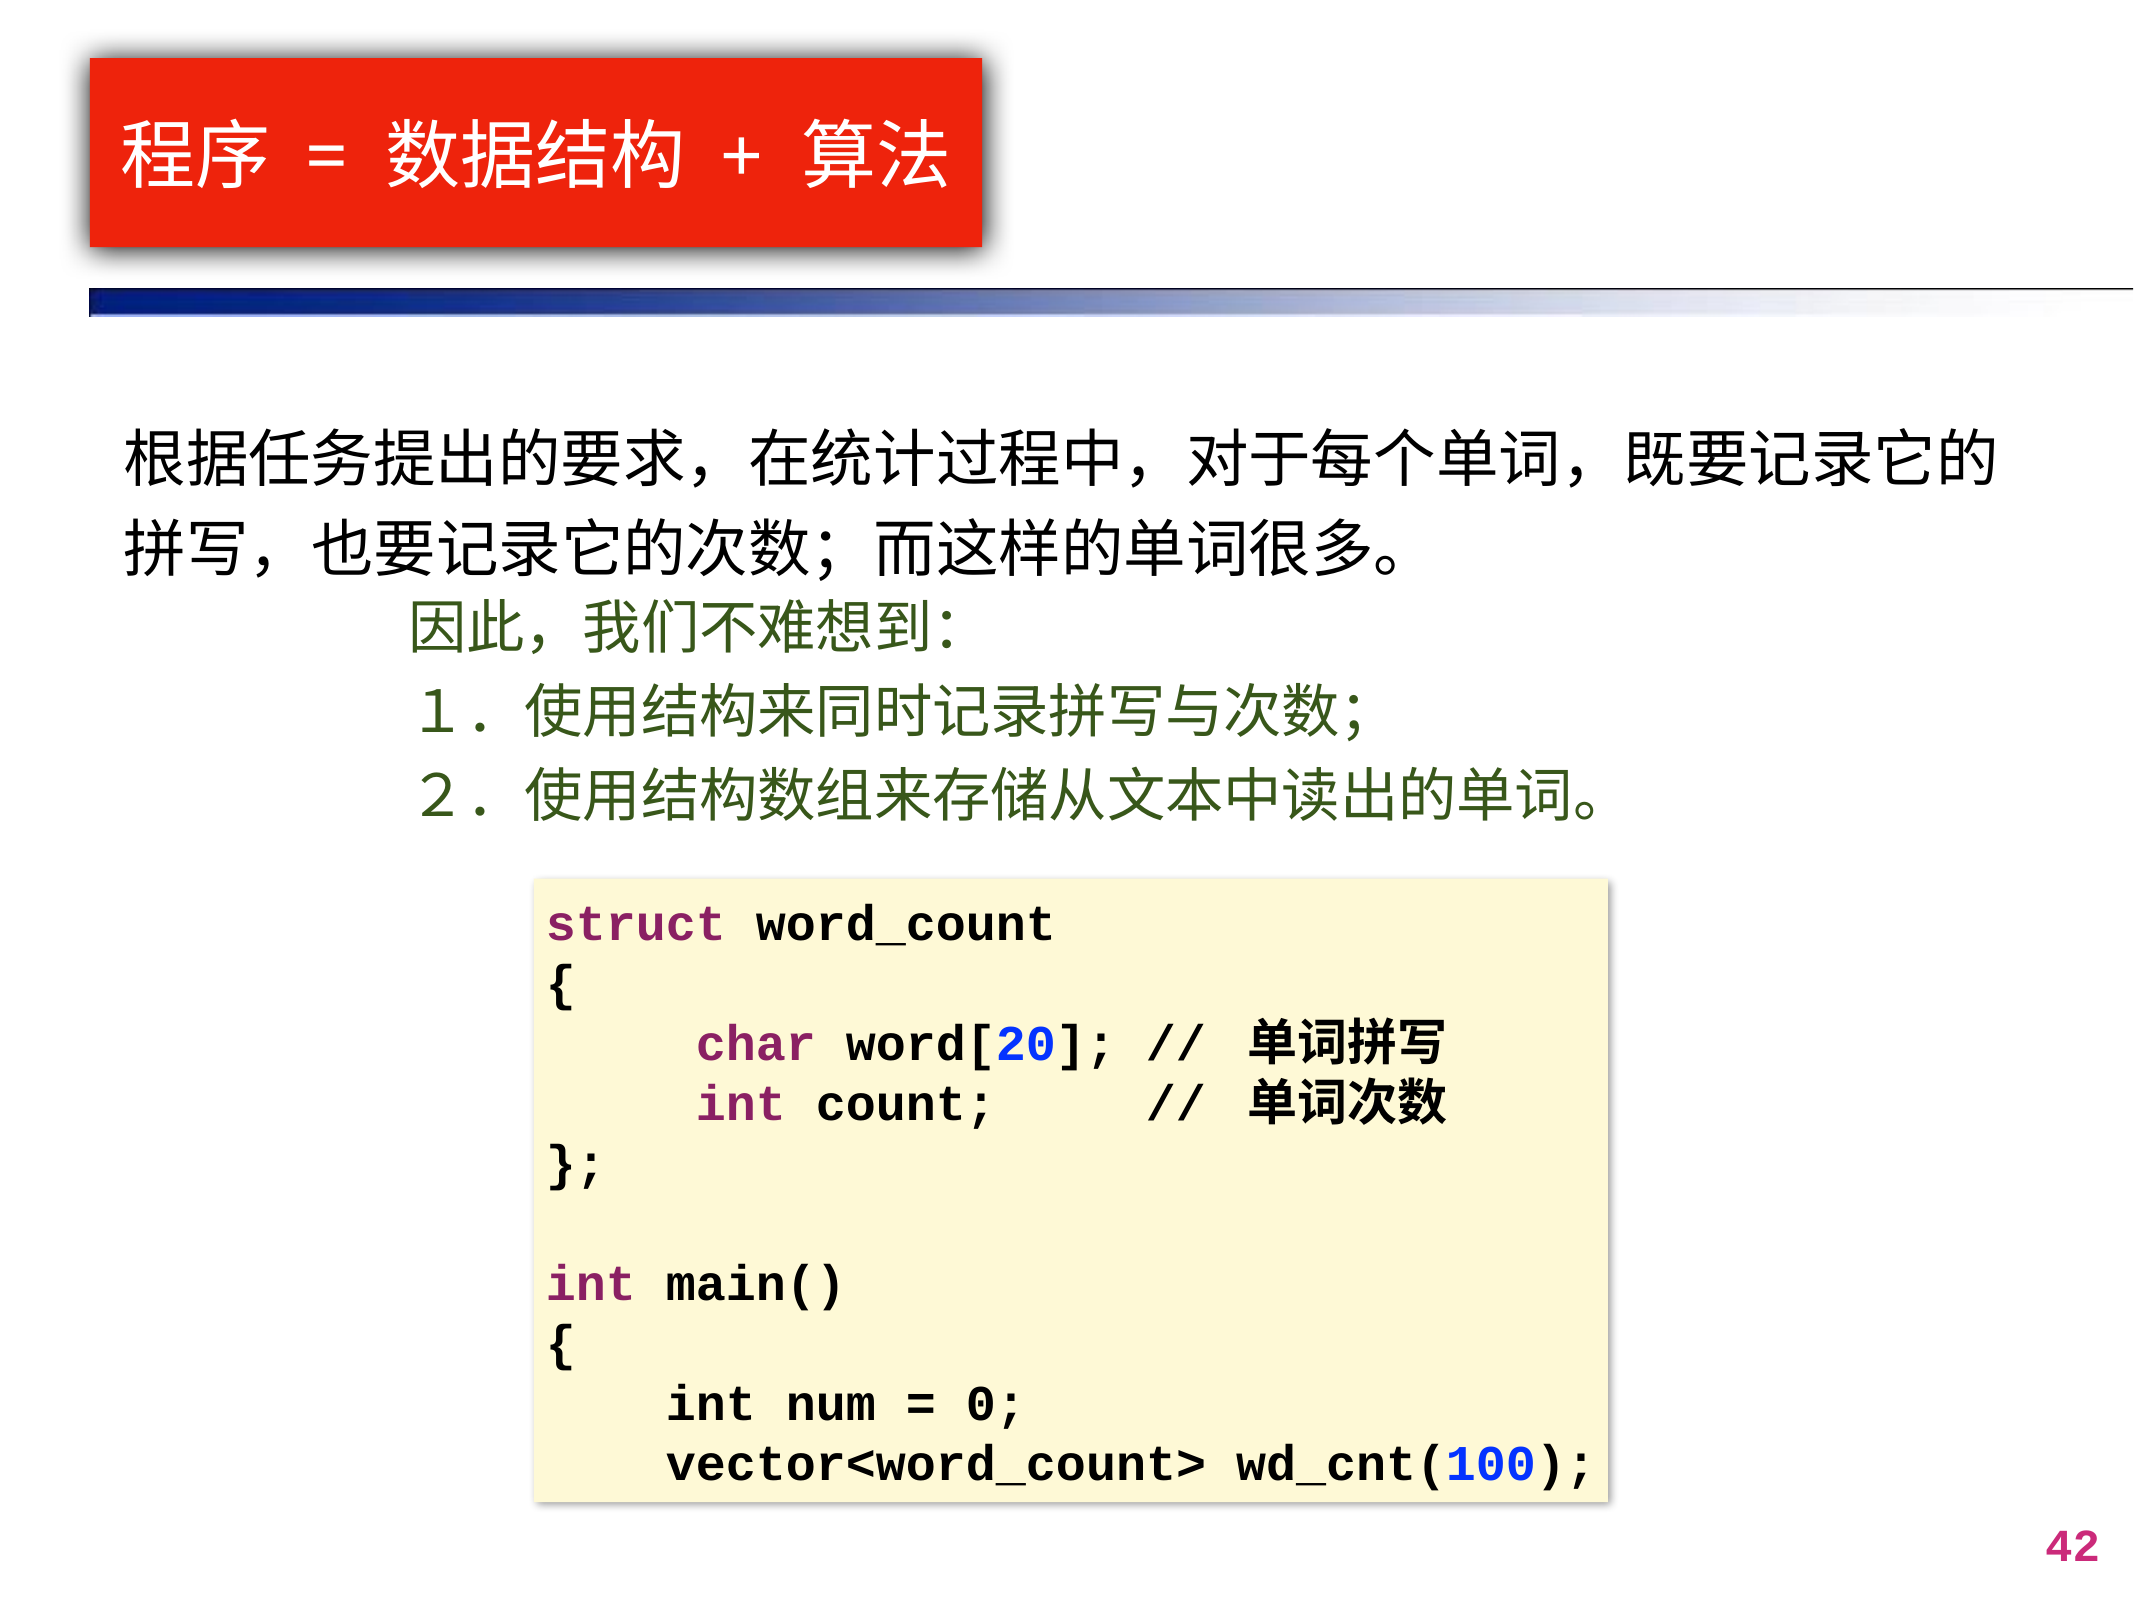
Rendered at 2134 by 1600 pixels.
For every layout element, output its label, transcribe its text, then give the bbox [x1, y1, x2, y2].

text_box 因此，我们不难想到： １．使用结构来同时记录拼写与次数； ２．使用结构数组来存储从文本中读出的单词。 [396, 596, 1946, 840]
picture [89, 288, 2134, 317]
title 程序 = 数据结构 + 算法 [89, 57, 983, 248]
text_box 根据任务提出的要求，在统计过程中，对于每个单词，既要记录它的拼写，也要记录它的次数；而这样的单词很多。 [111, 391, 2062, 596]
slide_number 42 [2031, 1504, 2112, 1582]
text_box struct word_count { char word[20]; // 单词拼写 int count; // 单词次数 }; int main() { int num = 0; vector<word_count> wd_cnt(100); [533, 878, 1608, 1503]
